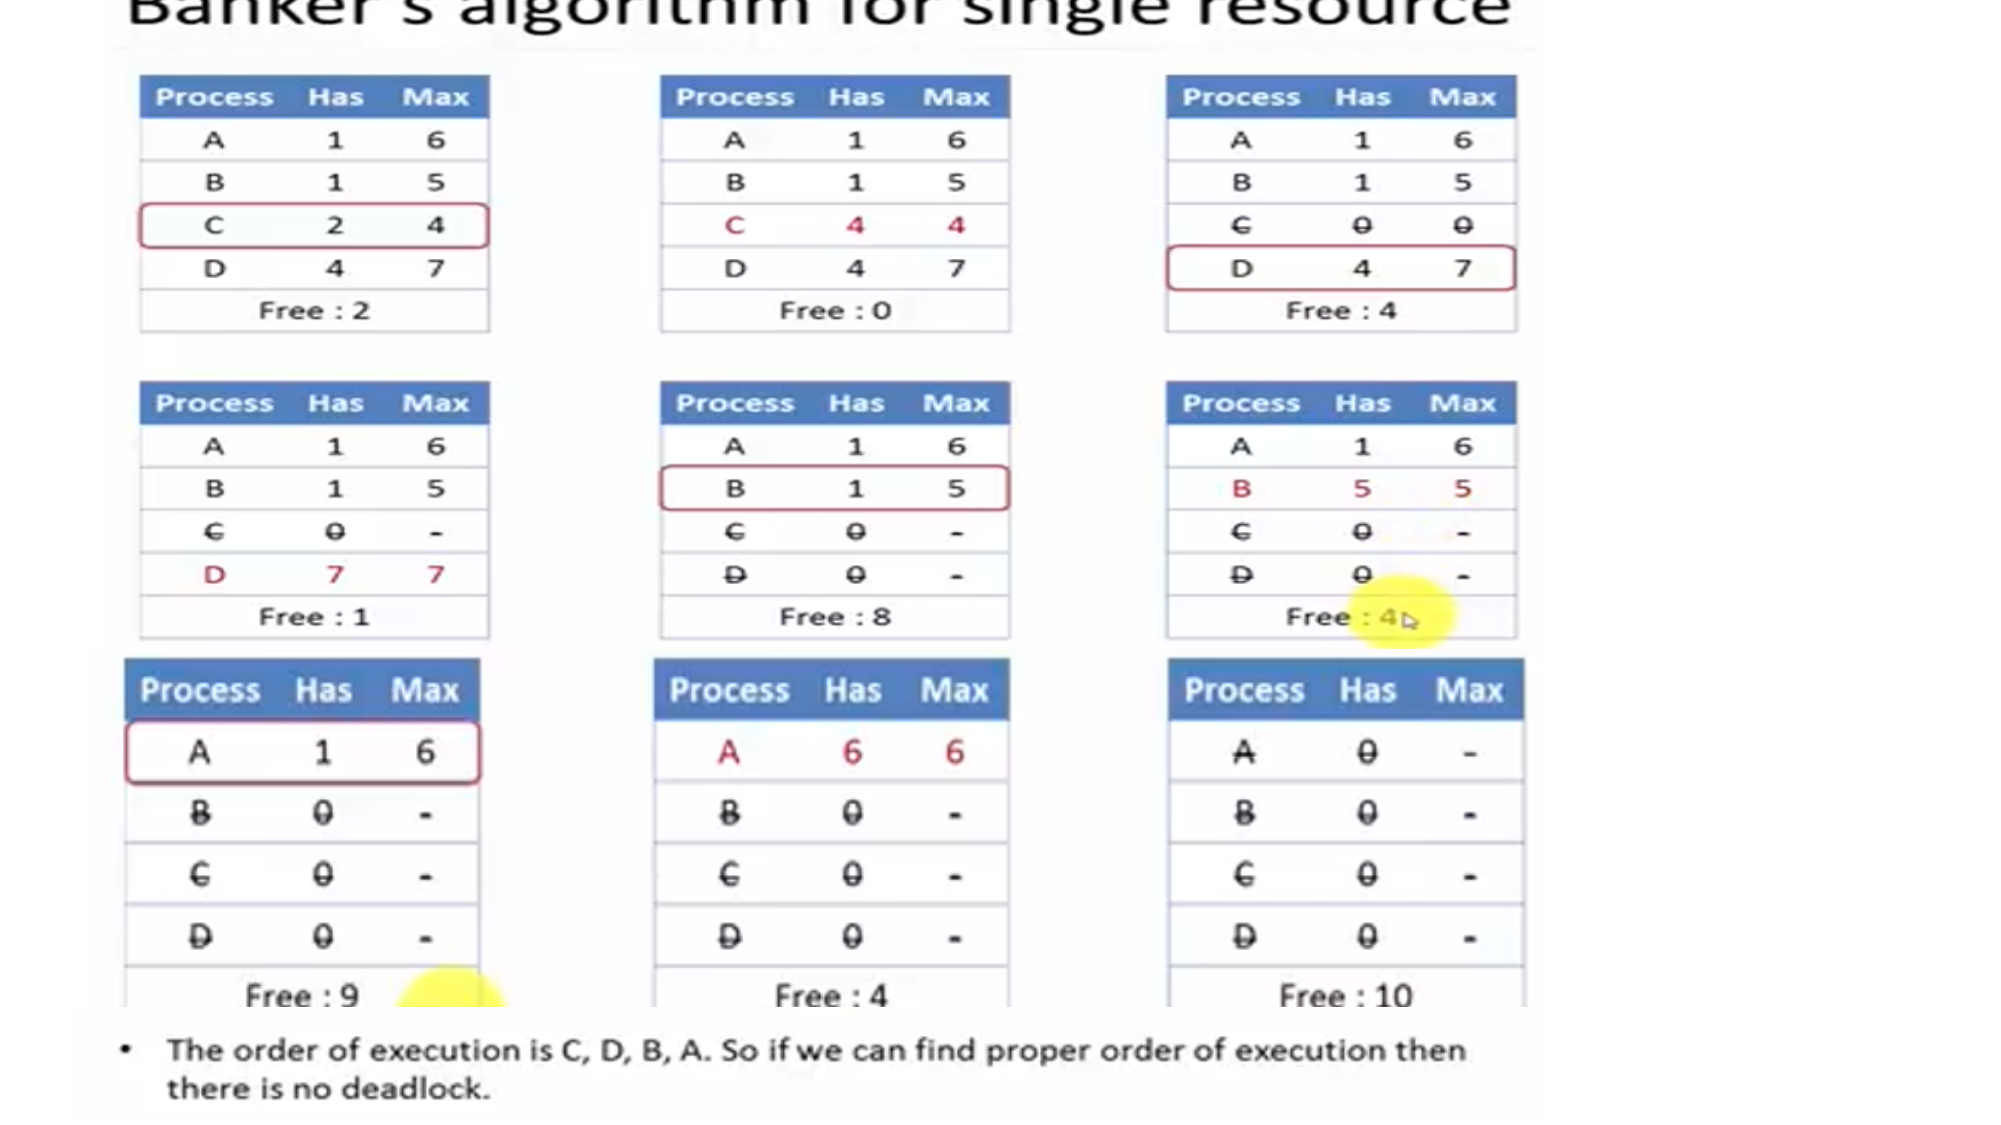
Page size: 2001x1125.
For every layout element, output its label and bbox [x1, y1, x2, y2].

picture [71, 0, 1547, 1124]
